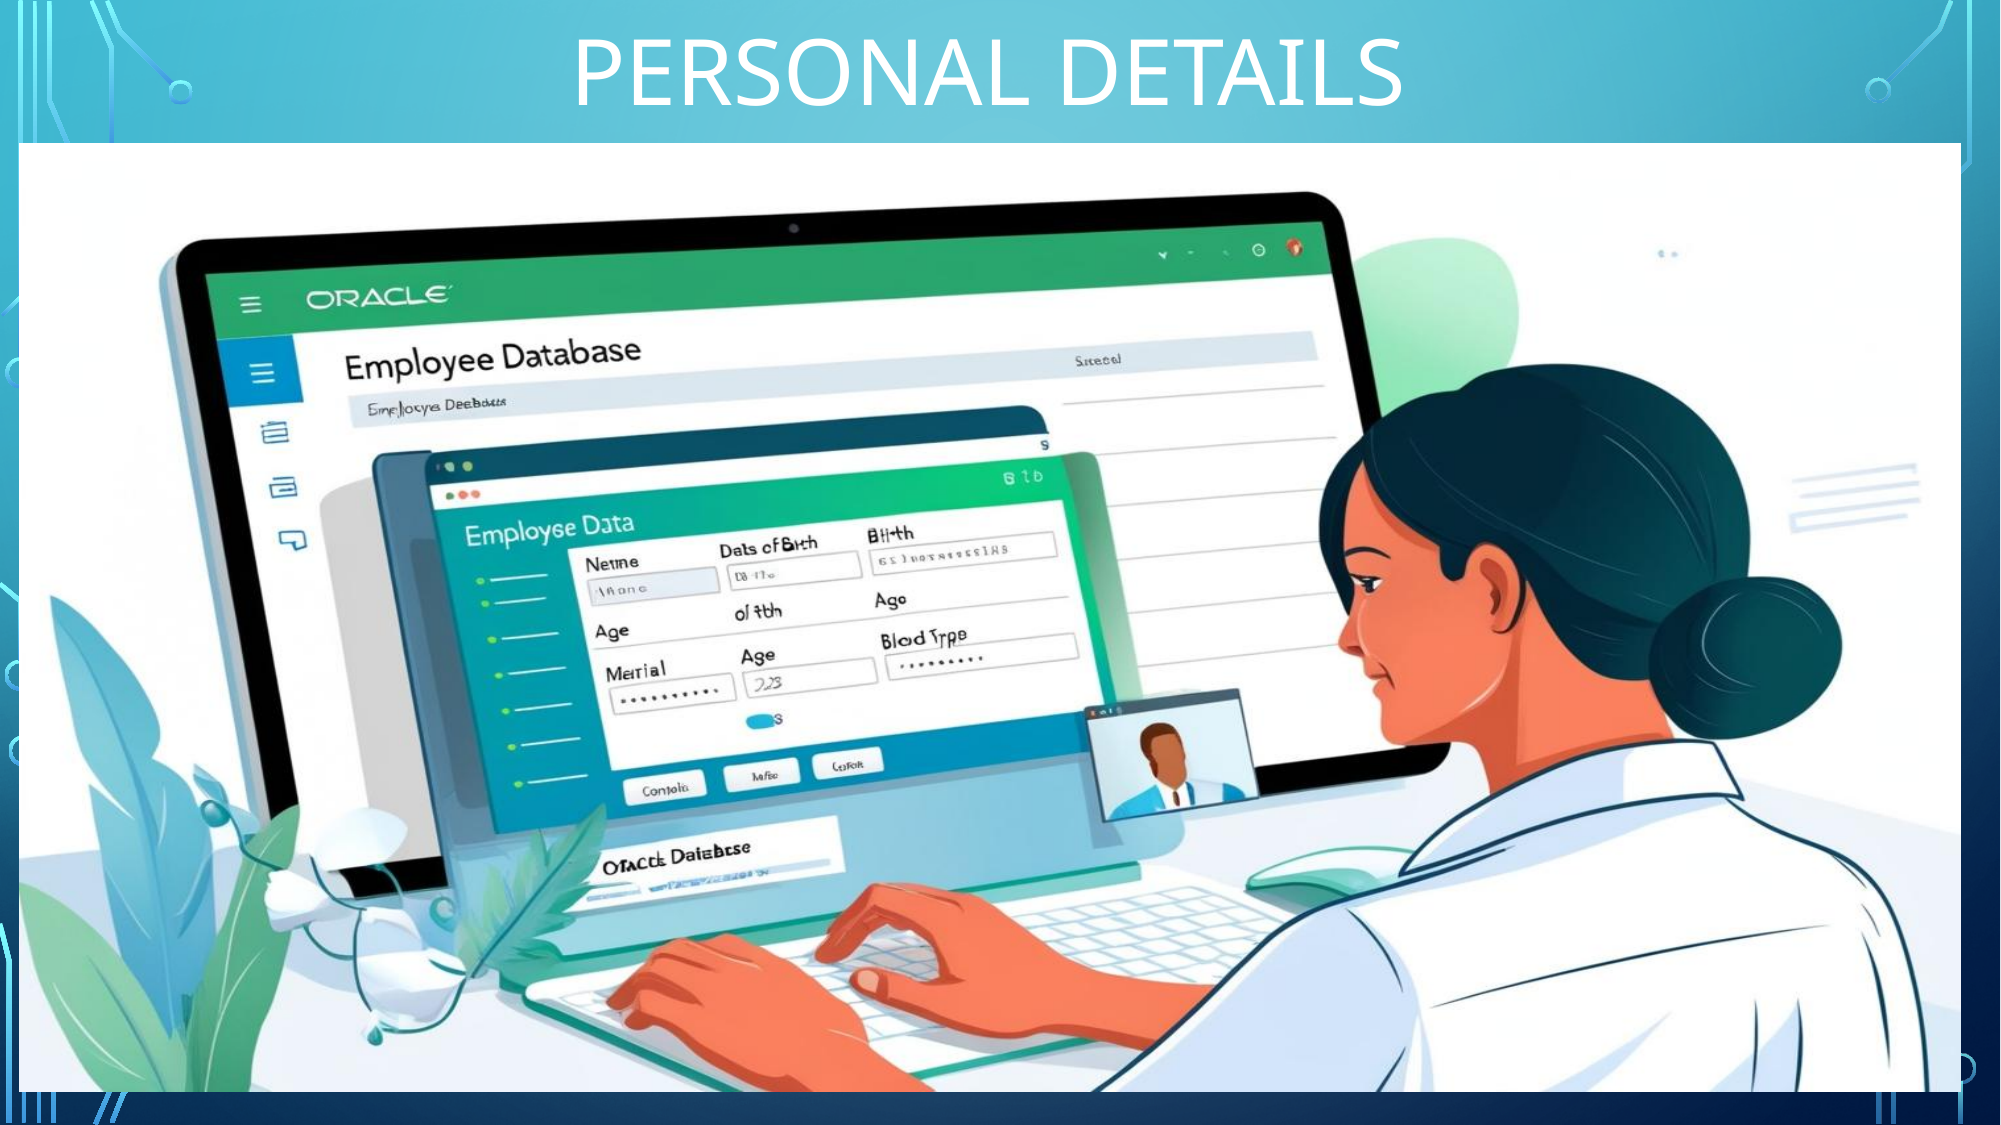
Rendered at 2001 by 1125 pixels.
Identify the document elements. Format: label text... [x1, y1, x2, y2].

title Personal Details [279, 0, 1721, 143]
picture [19, 143, 1962, 1092]
